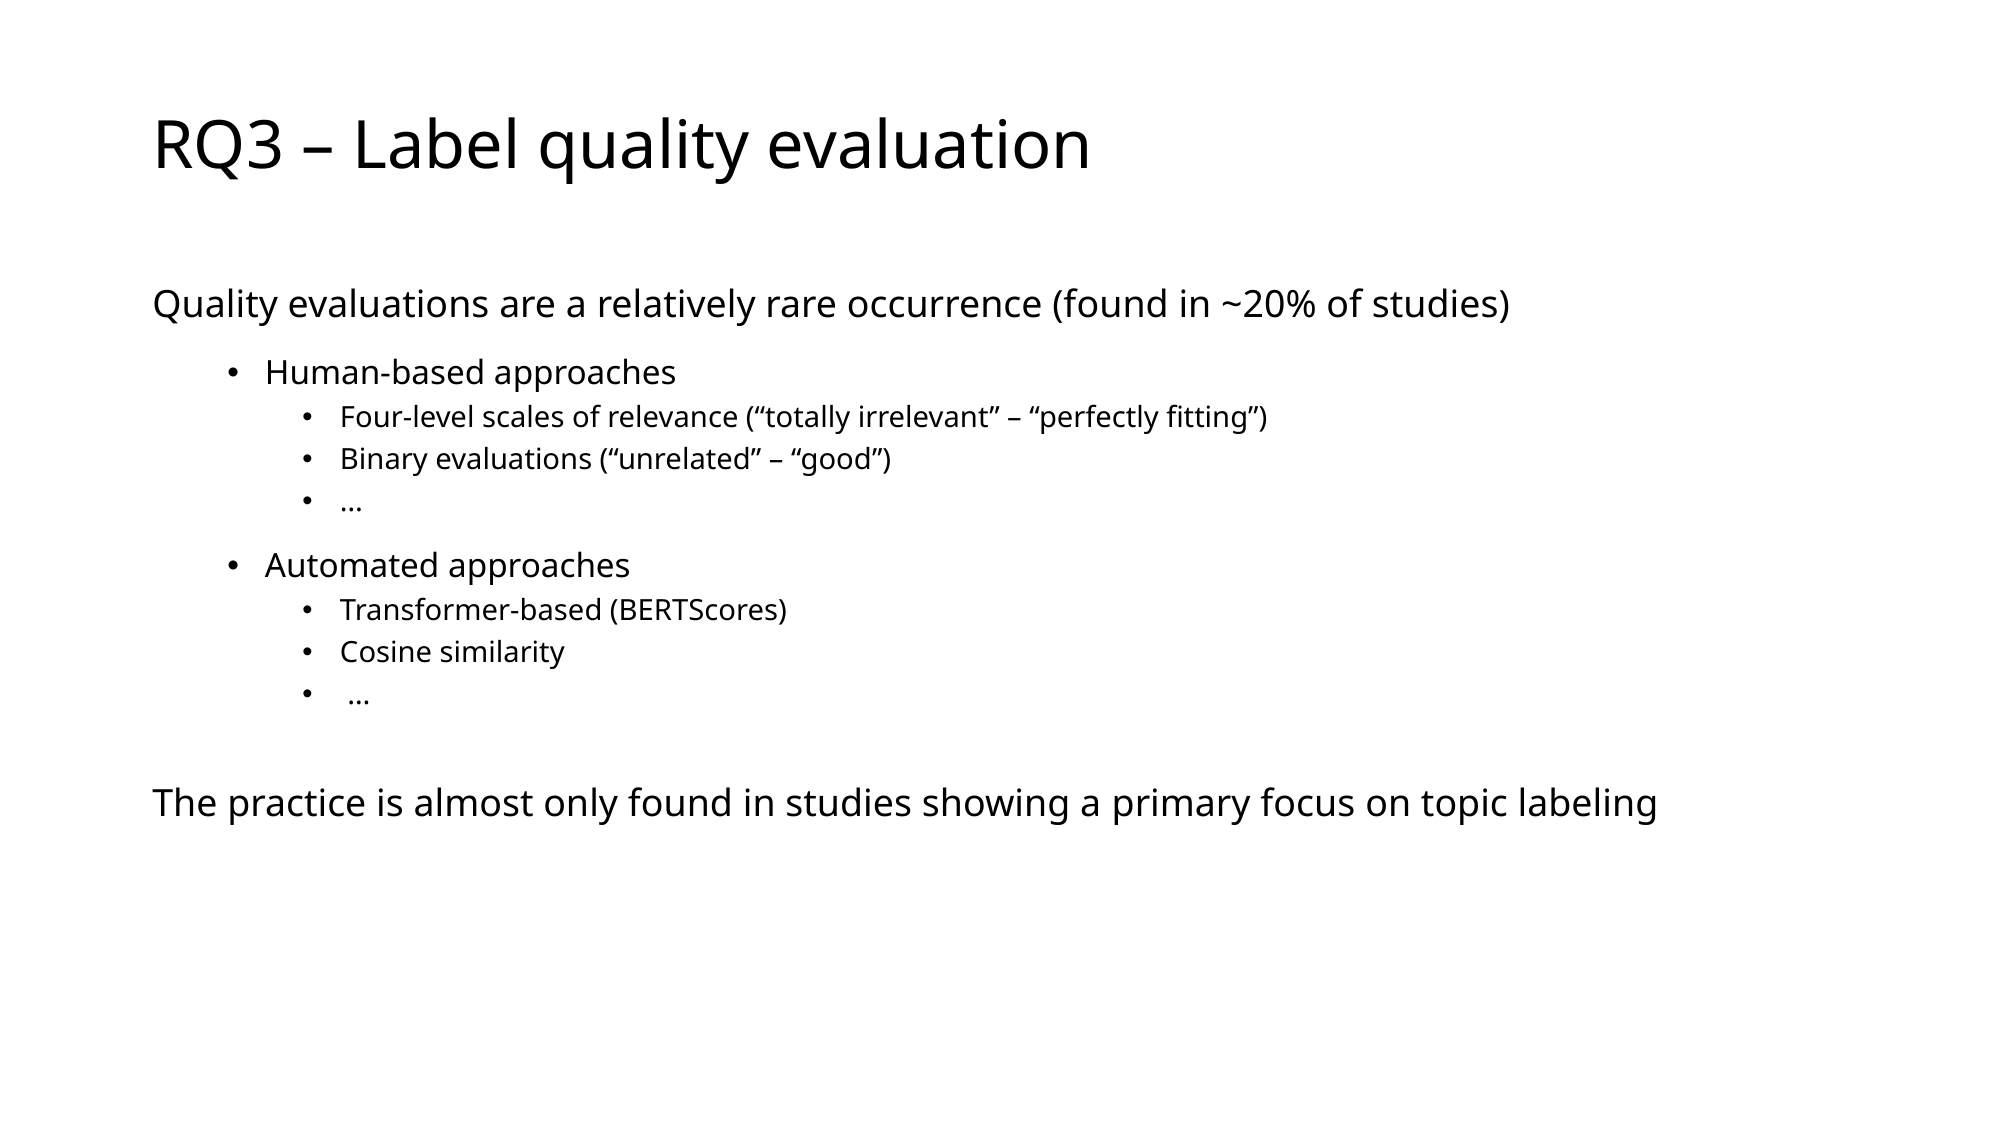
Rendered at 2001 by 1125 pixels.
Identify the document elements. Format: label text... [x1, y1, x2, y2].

text_box Quality evaluations are a relatively rare occurrence (found in ~20% of studies) Human-based approaches Four-level scales of relevance (“totally irrelevant” – “perfectly fitting”) Binary evaluations (“unrelated” – “good”) … Automated approaches Transformer-based (BERTScores) Cosine similarity … The practice is almost only found in studies showing a primary focus on topic labeling [137, 277, 1914, 1037]
title RQ3 – Label quality evaluation [137, 88, 1863, 206]
